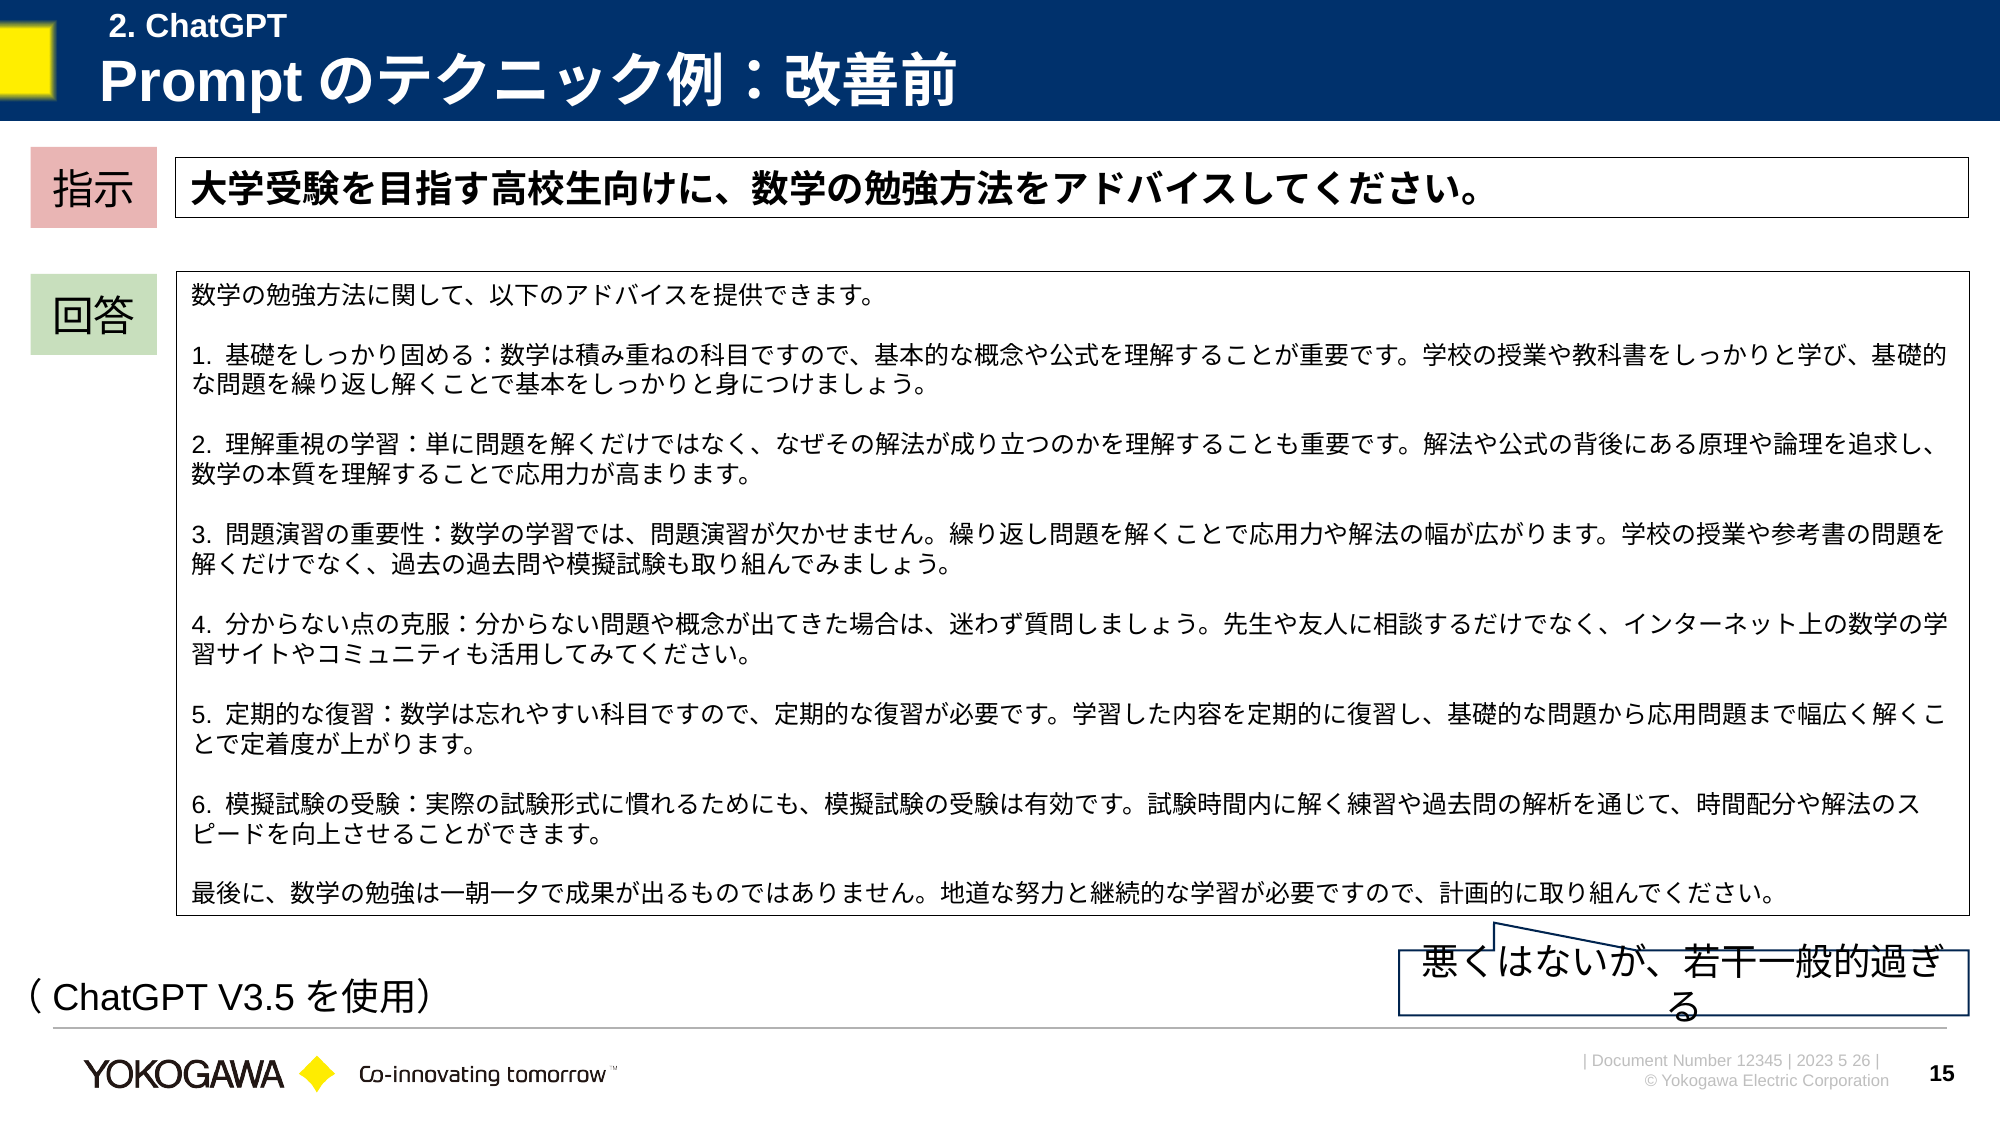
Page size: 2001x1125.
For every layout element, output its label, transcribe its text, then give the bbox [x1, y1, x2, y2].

text_box 大学受験を目指す高校生向けに、数学の勉強方法をアドバイスしてください。 [175, 157, 1969, 218]
picture [0, 6, 69, 115]
picture [83, 1055, 617, 1093]
title Promptのテクニック例：改善前 [84, 40, 1955, 126]
text_box （ChatGPT V3.5を使用） [0, 965, 470, 1026]
text_box 2. ChatGPT [93, 0, 658, 52]
slide_number 15 [1904, 1042, 1970, 1103]
text_box 数学の勉強方法に関して、以下のアドバイスを提供できます。 1. 基礎をしっかり固める：数学は積み重ねの科目ですので、基本的な概念や公式を理解することが重要です。学校の授業や教科書をしっかりと学び、基礎的な問題を繰り返し解くことで基本をしっかりと身につけましょう。 2. 理解重視の学習：単に問題を解くだけではなく、なぜその解法が成り立つのかを理解することも重要です。解法や公式の背後にある原理や論理を追求し、数学の本質を理解することで応用力が高まります。 3. 問題演習の重要性：数学の学習では、問題演習が欠かせません。繰り返し問題を解くことで応用力や解法の幅が広がります。学校の授業や参考書の問題を解くだけでなく、過去の過去問や模擬試験も取り組んでみましょう。 4. 分からない点の克服：分からない問題や概念が出てきた場合は、迷わず質問しましょう。先生や友人に相談するだけでなく、インターネット上の数学の学習サイトやコミュニティも活用してみてください。 5. 定期的な復習：数学は忘れやすい科目ですので、定期的な復習が必要です。学習した内容を定期的に復習し、基礎的な問題から応用問題まで幅広く解くことで定着度が上がります。 6. 模擬試験の受験：実際の試験形式に慣れるためにも、模擬試験の受験は有効です。試験時間内に解く練習や過去問の解析を通じて、時間配分や解法のスピードを向上させることができます。 最後に、数学の勉強は一朝一夕で成果が出るものではありません。地道な努力と継続的な学習が必要ですので、計画的に取り組んでください。 [176, 271, 1970, 916]
text_box 指示 [30, 146, 158, 229]
text_box 悪くはないが、若干一般的過ぎる [1398, 921, 1970, 1017]
text_box 回答 [30, 273, 158, 356]
